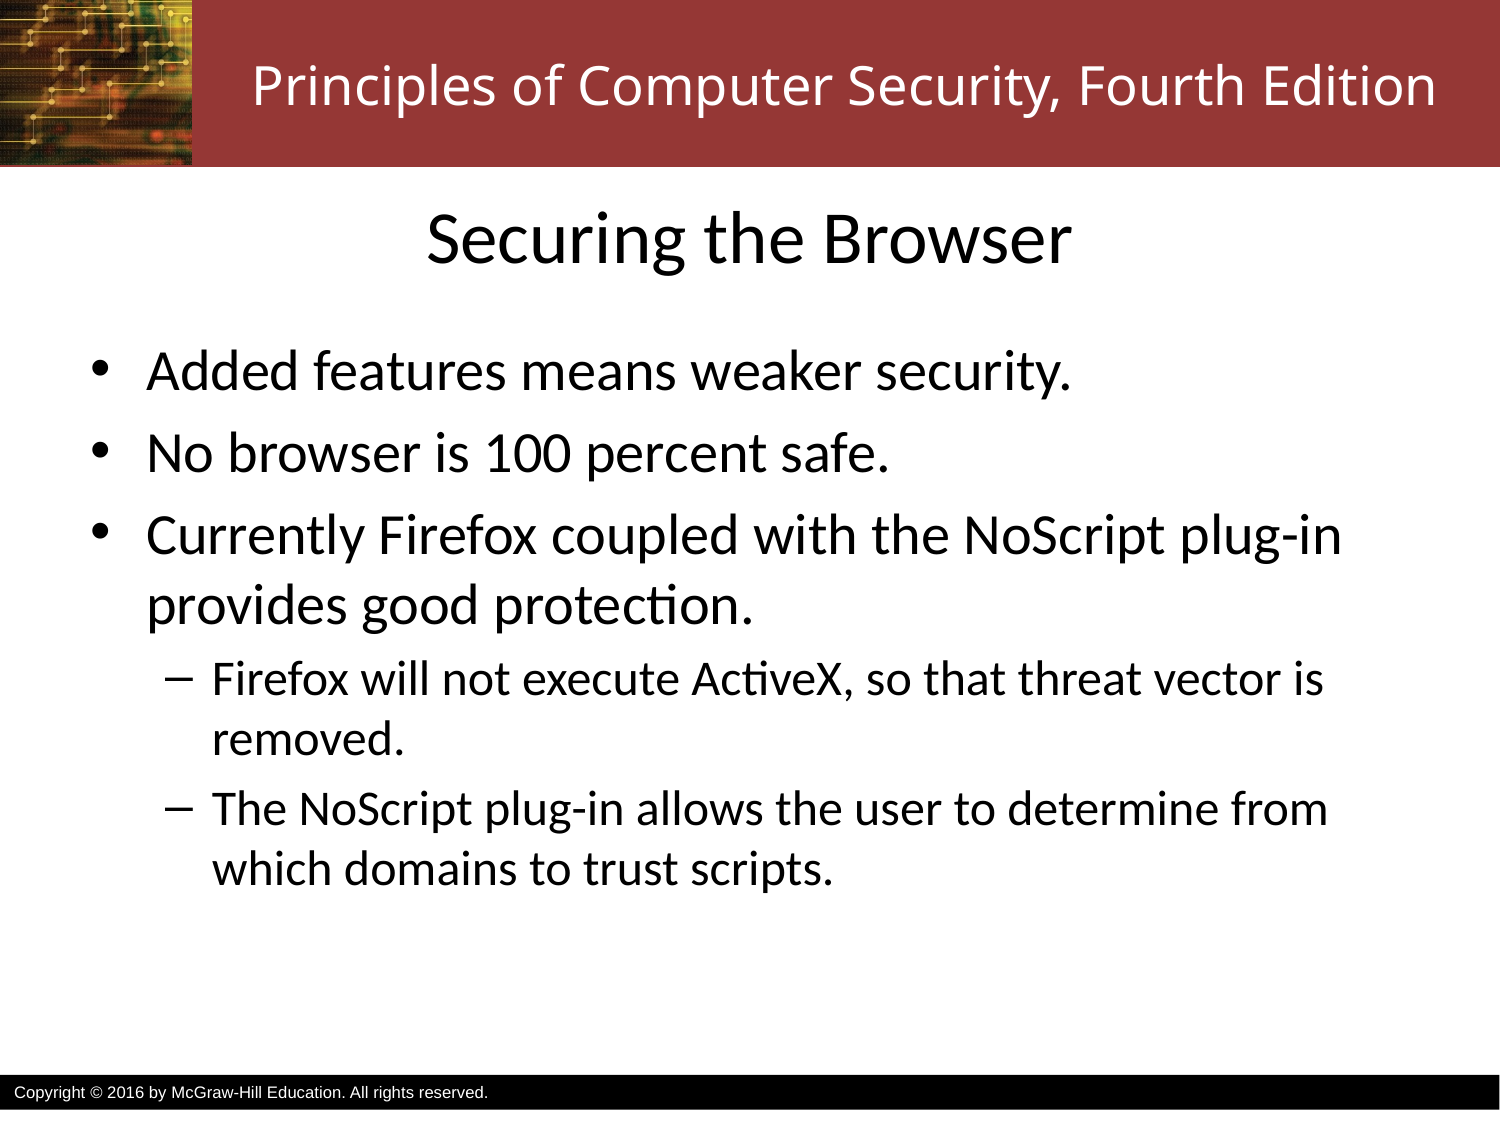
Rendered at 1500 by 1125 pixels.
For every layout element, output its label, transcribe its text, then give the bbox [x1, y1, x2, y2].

list Added features means weaker security. No browser is 100 percent safe. Currently Firefox coupled with the NoScript plug-in provides good protection. Firefox will not execute ActiveX, so that threat vector is removed. The NoScript plug-in allows the user to determine from which domains to trust scripts. [75, 324, 1425, 1005]
picture [0, 0, 192, 165]
title Securing the Browser [75, 181, 1425, 324]
